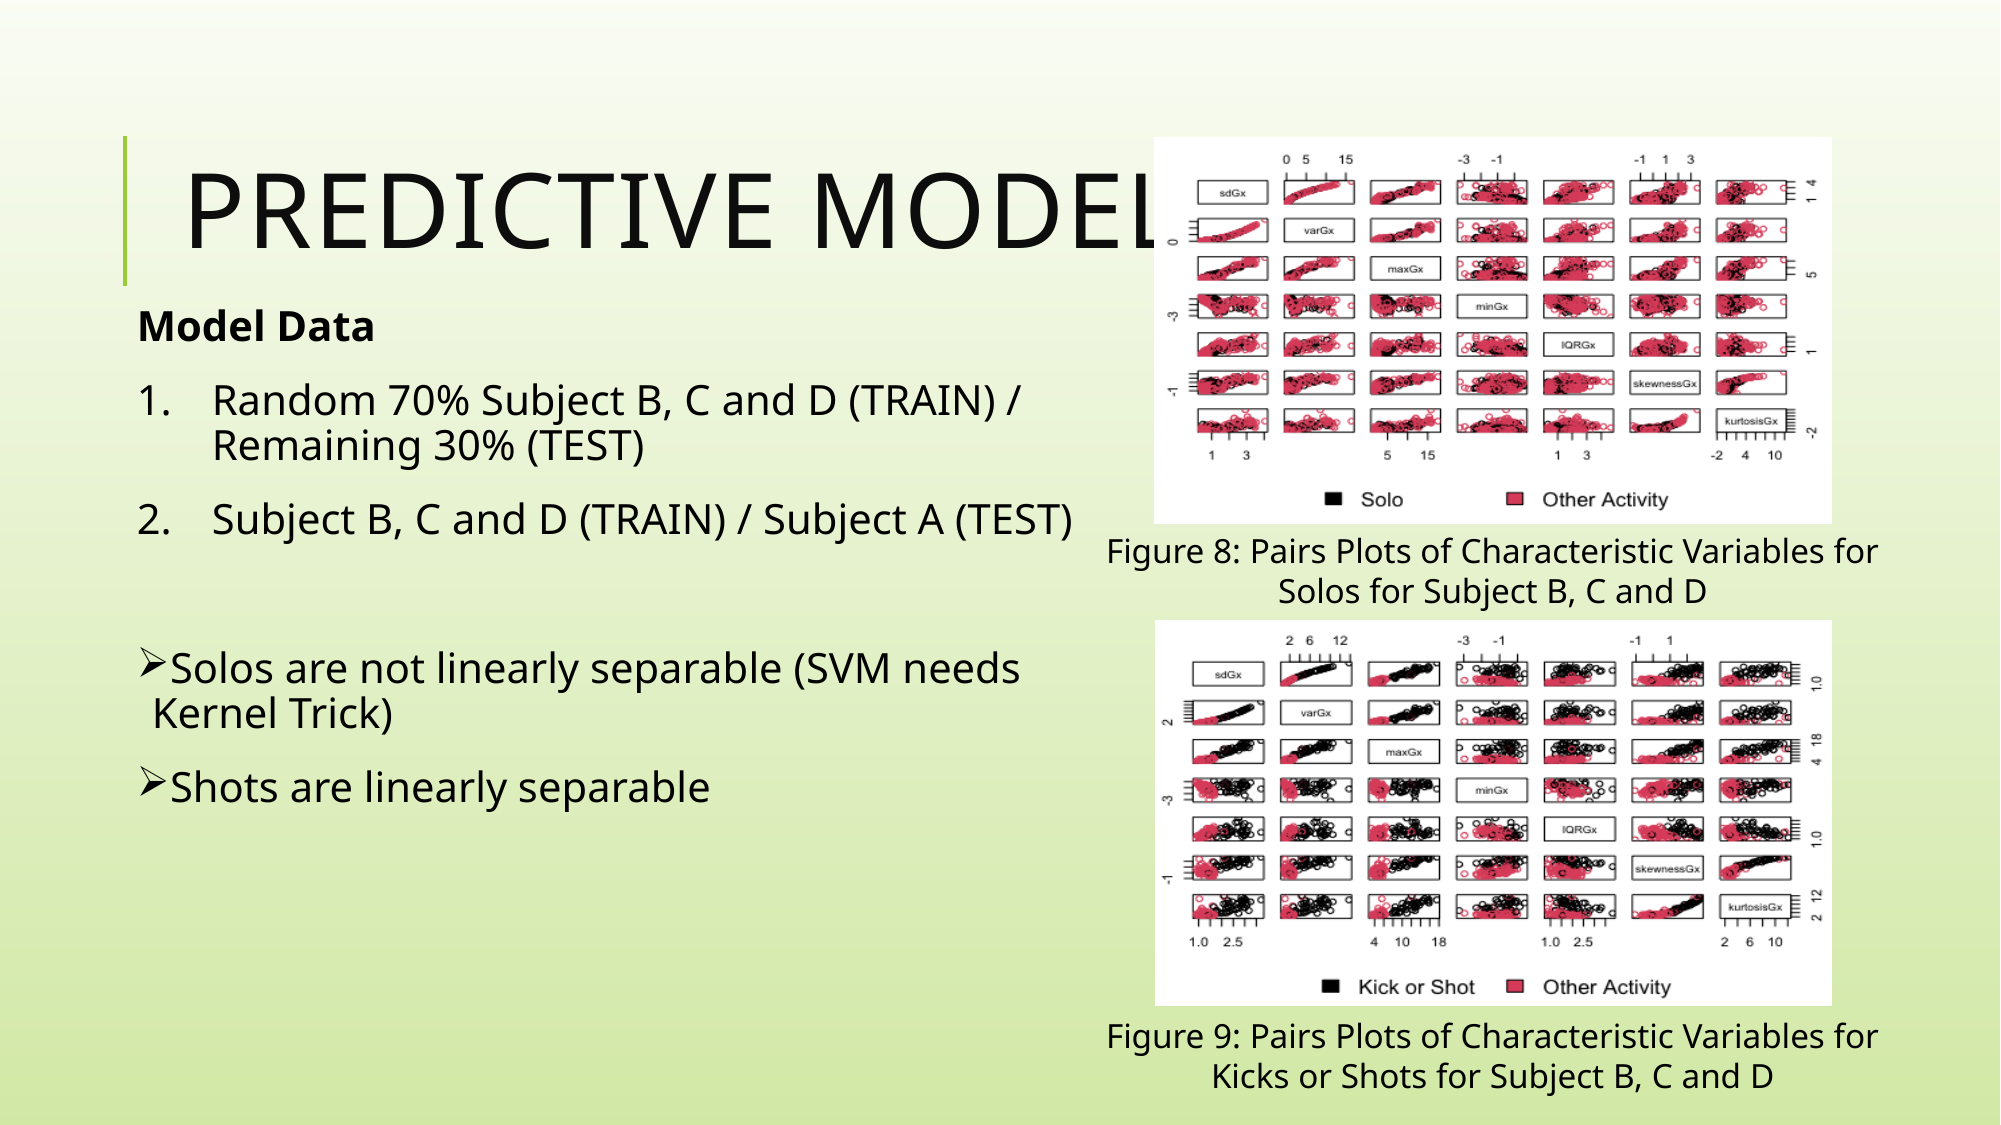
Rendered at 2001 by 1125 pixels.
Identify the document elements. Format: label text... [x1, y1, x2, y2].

picture [1154, 620, 1833, 1007]
text_box Figure 8: Pairs Plots of Characteristic Variables for Solos for Subject B, C and D [1074, 523, 1913, 618]
picture [1154, 137, 1833, 524]
title Predictive Modelling [168, 96, 1763, 297]
text_box Figure 9: Pairs Plots of Characteristic Variables for Kicks or Shots for Subject B, C and D [1074, 1007, 1913, 1103]
list Model Data Random 70% Subject B, C and D (TRAIN) / Remaining 30% (TEST) Subject B, C and D (TRAIN) / Subject A (TEST) Solos are not linearly separable (SVM needs Kernel Trick) Shots are linearly separable [129, 297, 1152, 1029]
